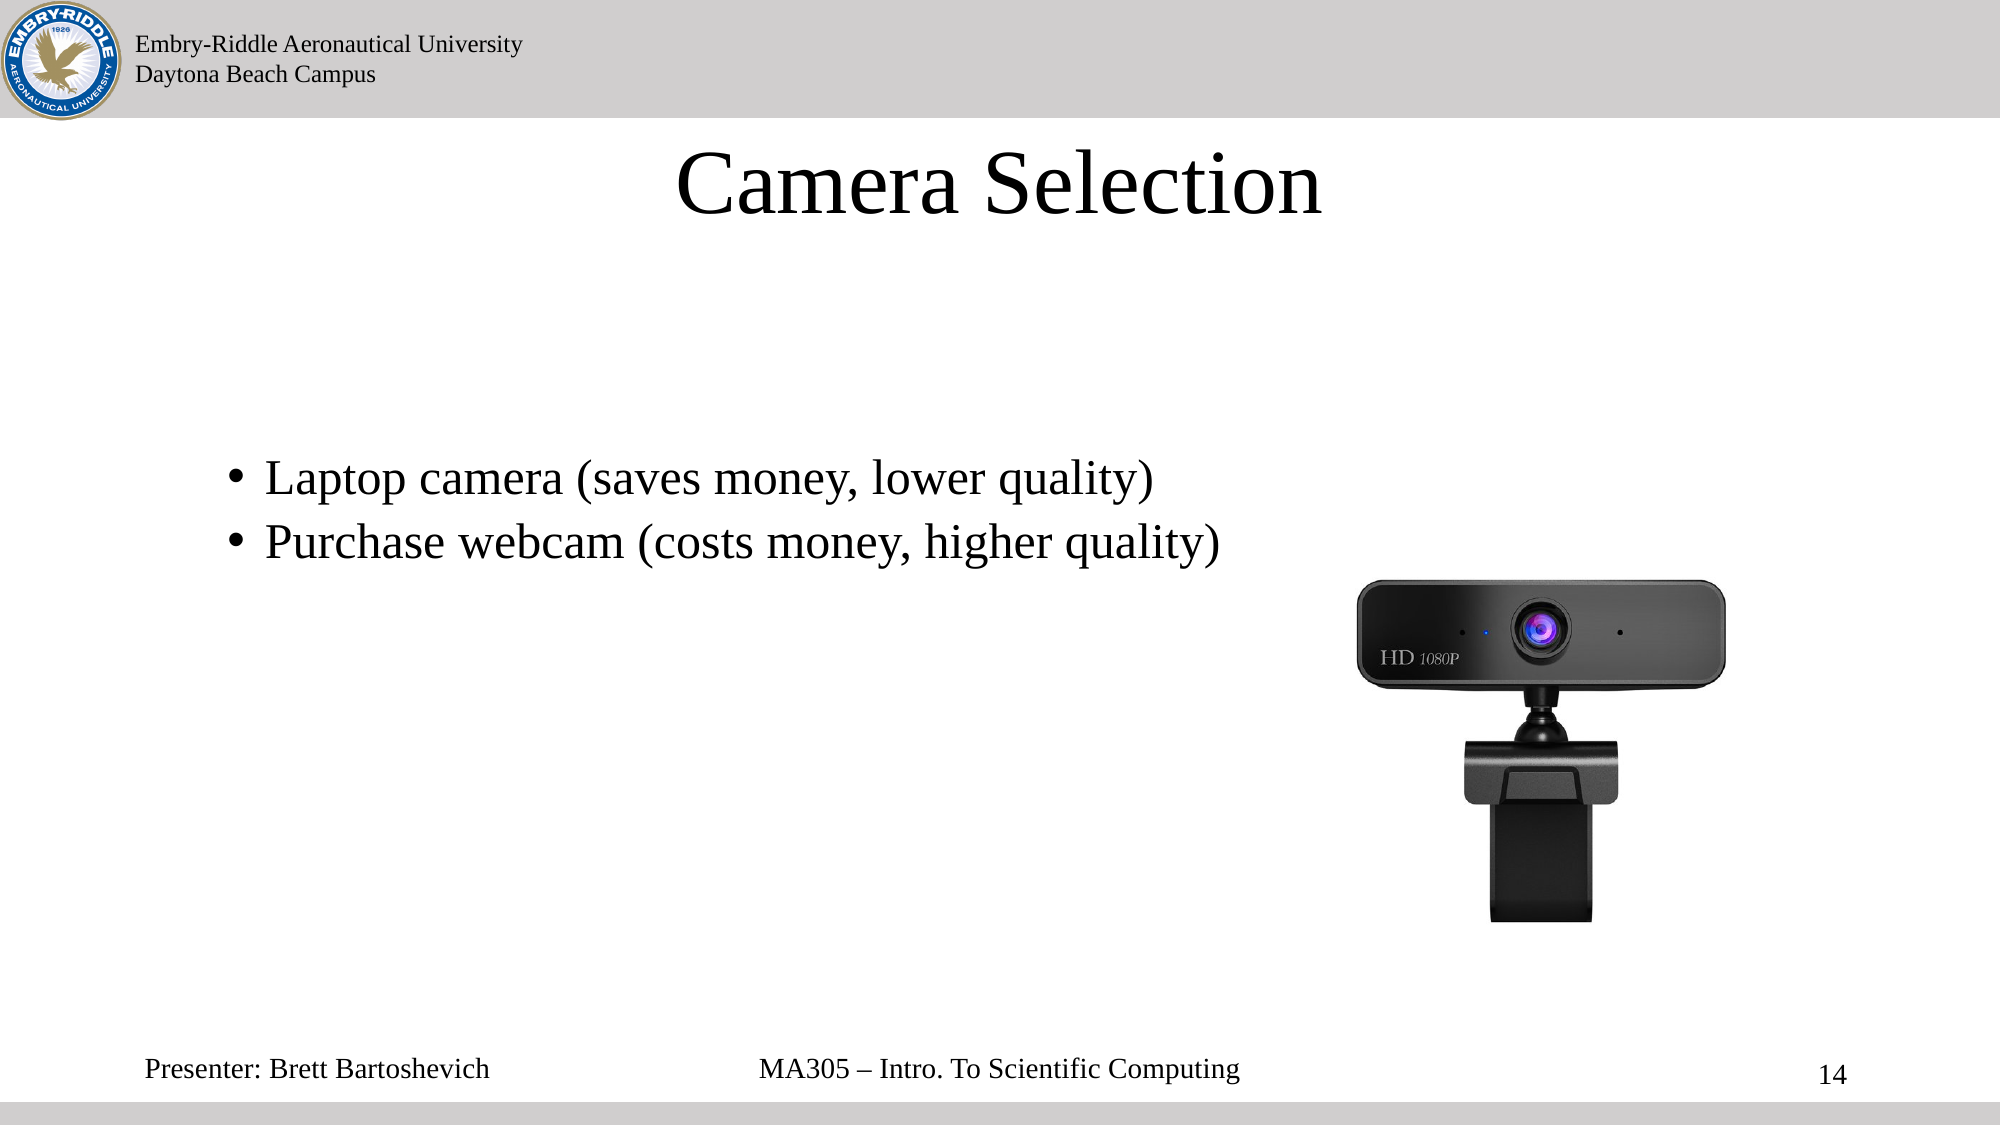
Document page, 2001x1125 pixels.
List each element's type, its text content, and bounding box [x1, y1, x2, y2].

slide_number 14 [1412, 1042, 1863, 1102]
text_box [0, 1102, 2000, 1125]
text_box MA305 – Intro. To Scientific Computing [740, 1042, 1260, 1093]
list Laptop camera (saves money, lower quality) Purchase webcam (costs money, higher quality) [137, 299, 1863, 1014]
text_box Presenter: Brett Bartoshevich [129, 1042, 580, 1093]
text_box [122, 0, 2000, 118]
text_box Embry-Riddle Aeronautical University Daytona Beach Campus [122, 20, 571, 96]
picture [0, 0, 122, 122]
title Camera Selection [137, 75, 1863, 293]
picture [1320, 525, 1758, 962]
